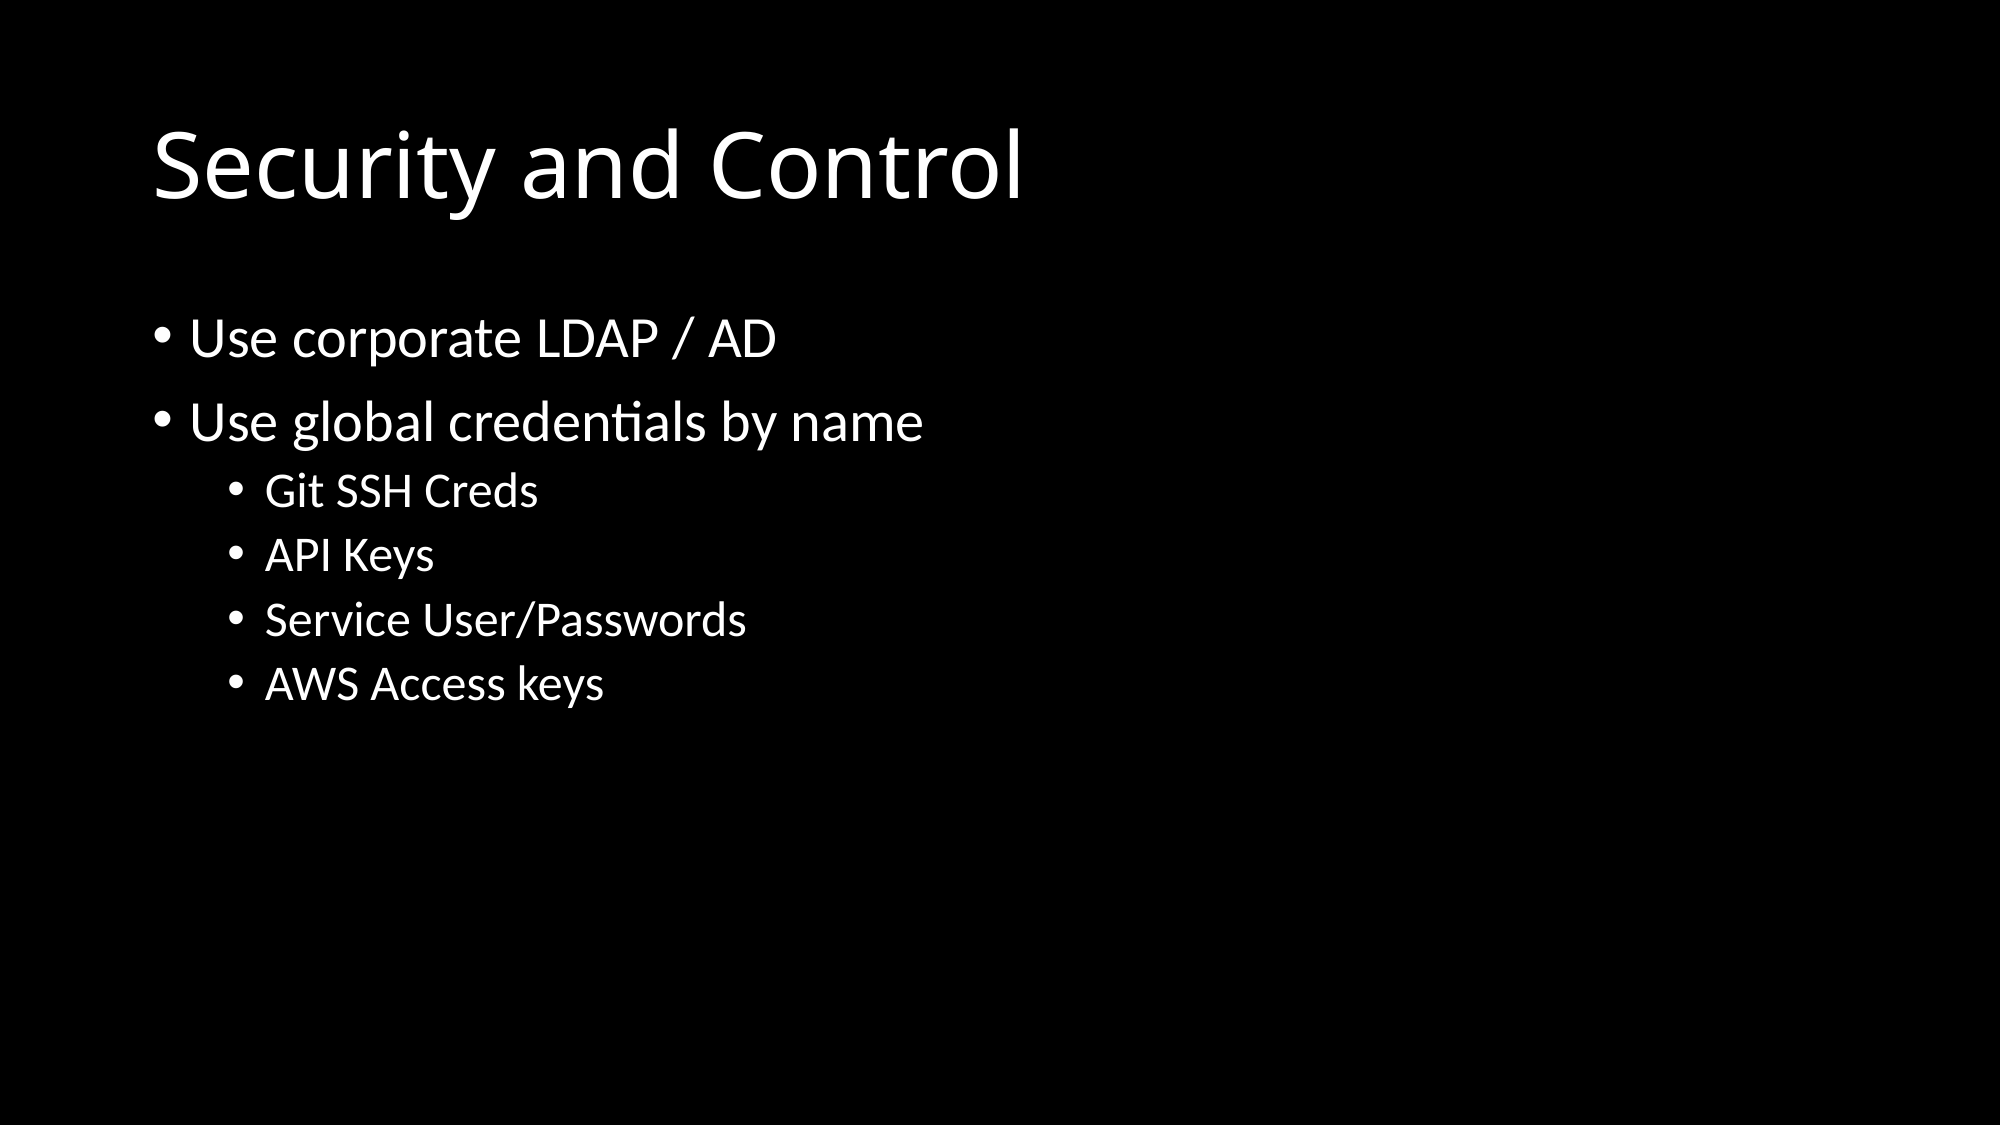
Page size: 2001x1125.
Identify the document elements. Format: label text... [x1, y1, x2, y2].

list Use corporate LDAP / AD Use global credentials by name Git SSH Creds API Keys Service User/Passwords AWS Access keys [137, 299, 988, 1014]
title Security and Control [137, 59, 1863, 278]
